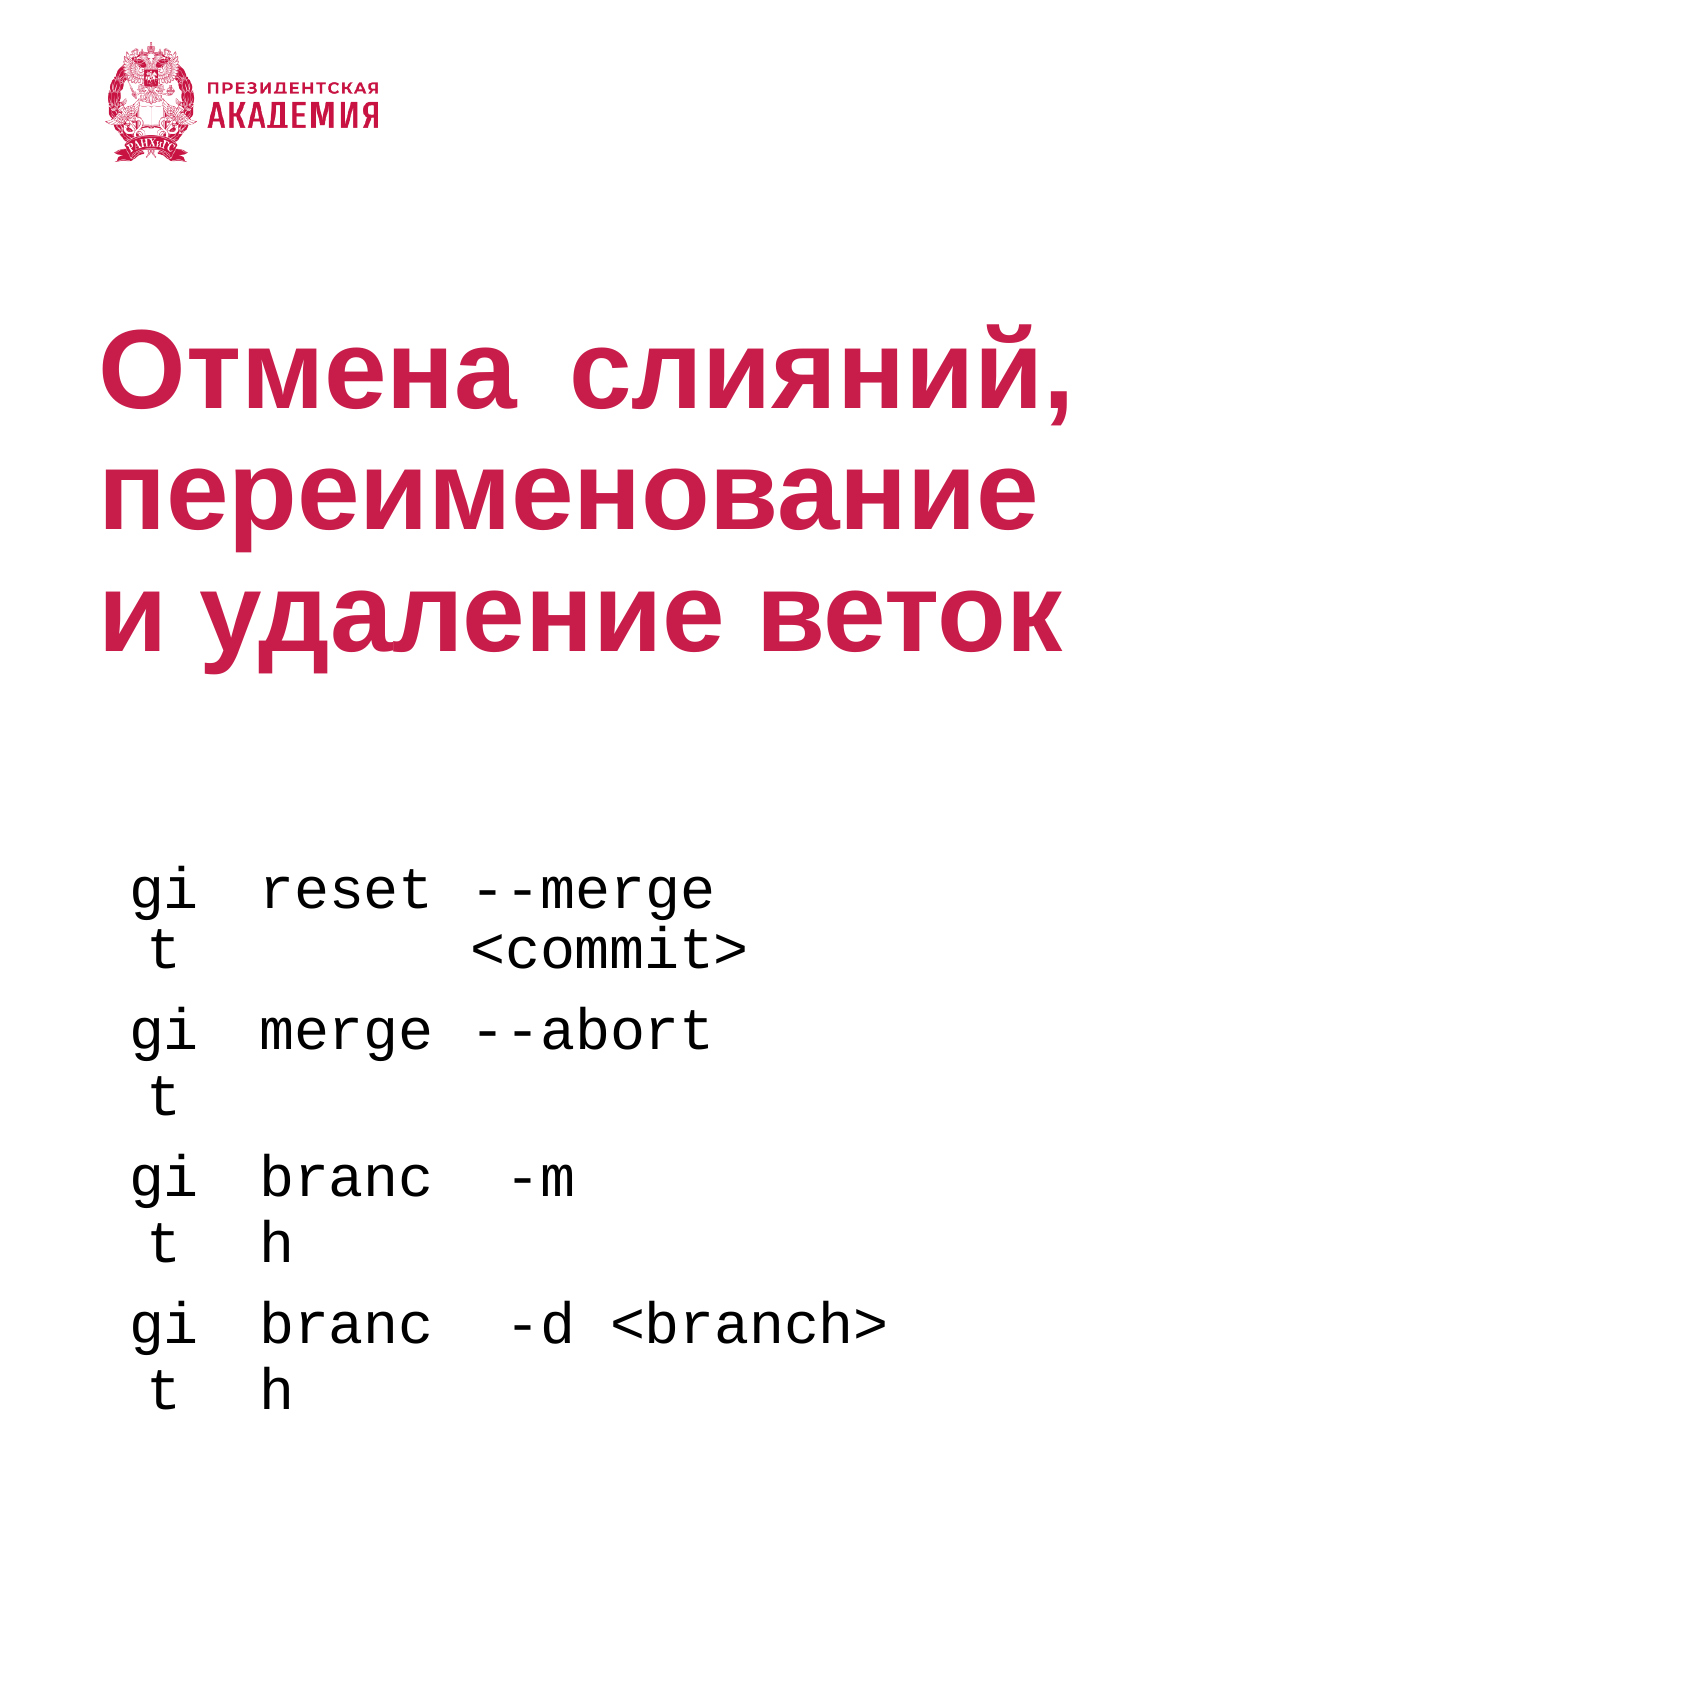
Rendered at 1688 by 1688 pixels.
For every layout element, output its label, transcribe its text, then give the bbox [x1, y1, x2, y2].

list Отмена слияний, переименование и удаление веток [96, 291, 1075, 1273]
table_header --merge <commit> [456, 858, 1019, 993]
table_cell git [100, 1288, 227, 1435]
table_header reset [227, 858, 456, 993]
table_cell merge [227, 993, 456, 1140]
table_cell branch [227, 1288, 456, 1435]
picture [105, 42, 378, 162]
table_cell --abort [456, 993, 1019, 1140]
table_cell git [100, 1140, 227, 1288]
table_cell -m [456, 1140, 1019, 1288]
table_cell git [100, 993, 227, 1140]
table_header git [100, 858, 227, 993]
table_cell -d <branch> [456, 1288, 1019, 1435]
table_cell branch [227, 1140, 456, 1288]
